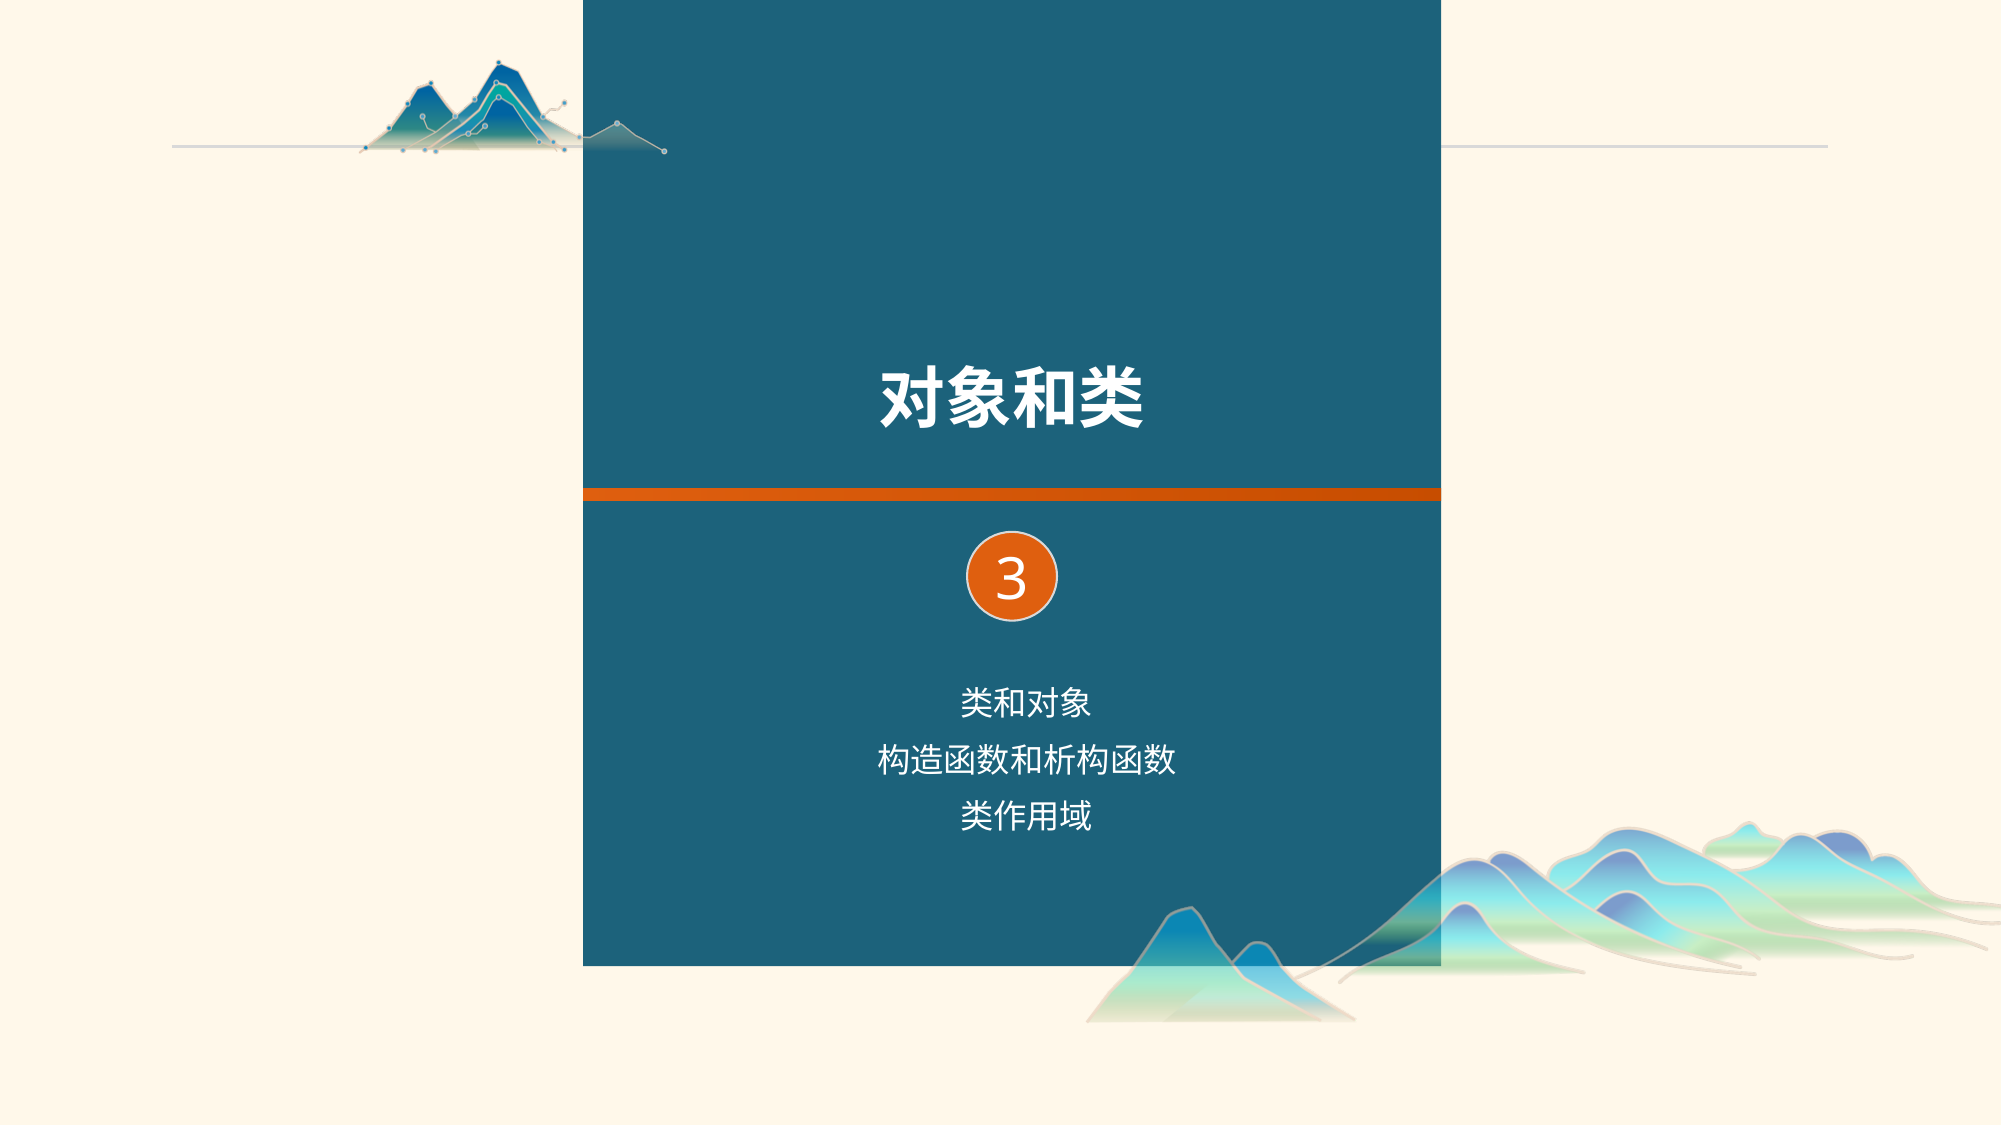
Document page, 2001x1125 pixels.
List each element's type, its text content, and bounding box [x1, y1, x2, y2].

list 对象和类 [583, 313, 1442, 489]
picture [358, 59, 668, 155]
text_box 3 [965, 530, 1059, 622]
picture [1085, 821, 1442, 967]
list 类和对象 构造函数和析构函数 类作用域 [818, 679, 1236, 903]
